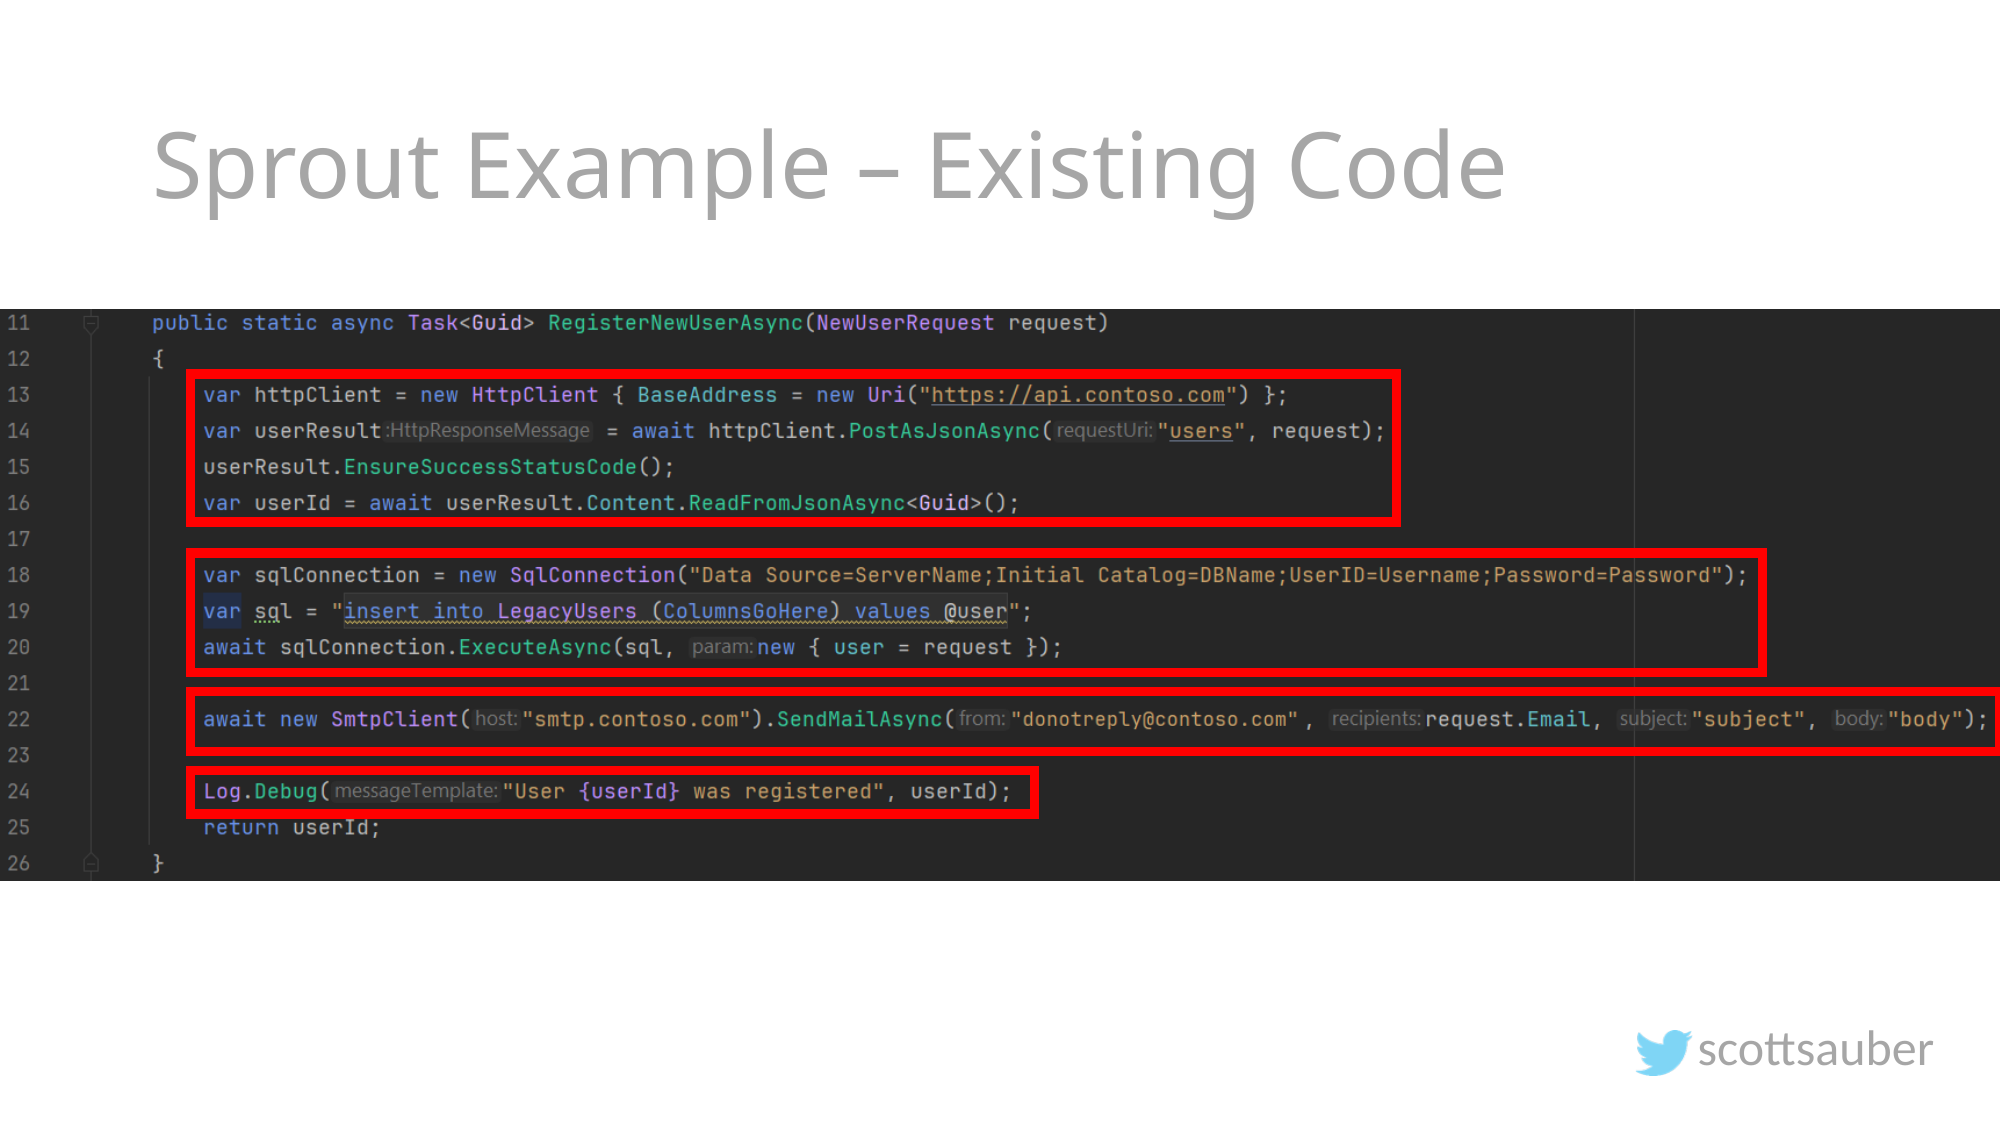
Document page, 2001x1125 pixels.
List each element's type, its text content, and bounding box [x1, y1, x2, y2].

picture [0, 309, 2000, 881]
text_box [1635, 1014, 1986, 1093]
title Sprout Example – Existing Code [137, 59, 1863, 278]
